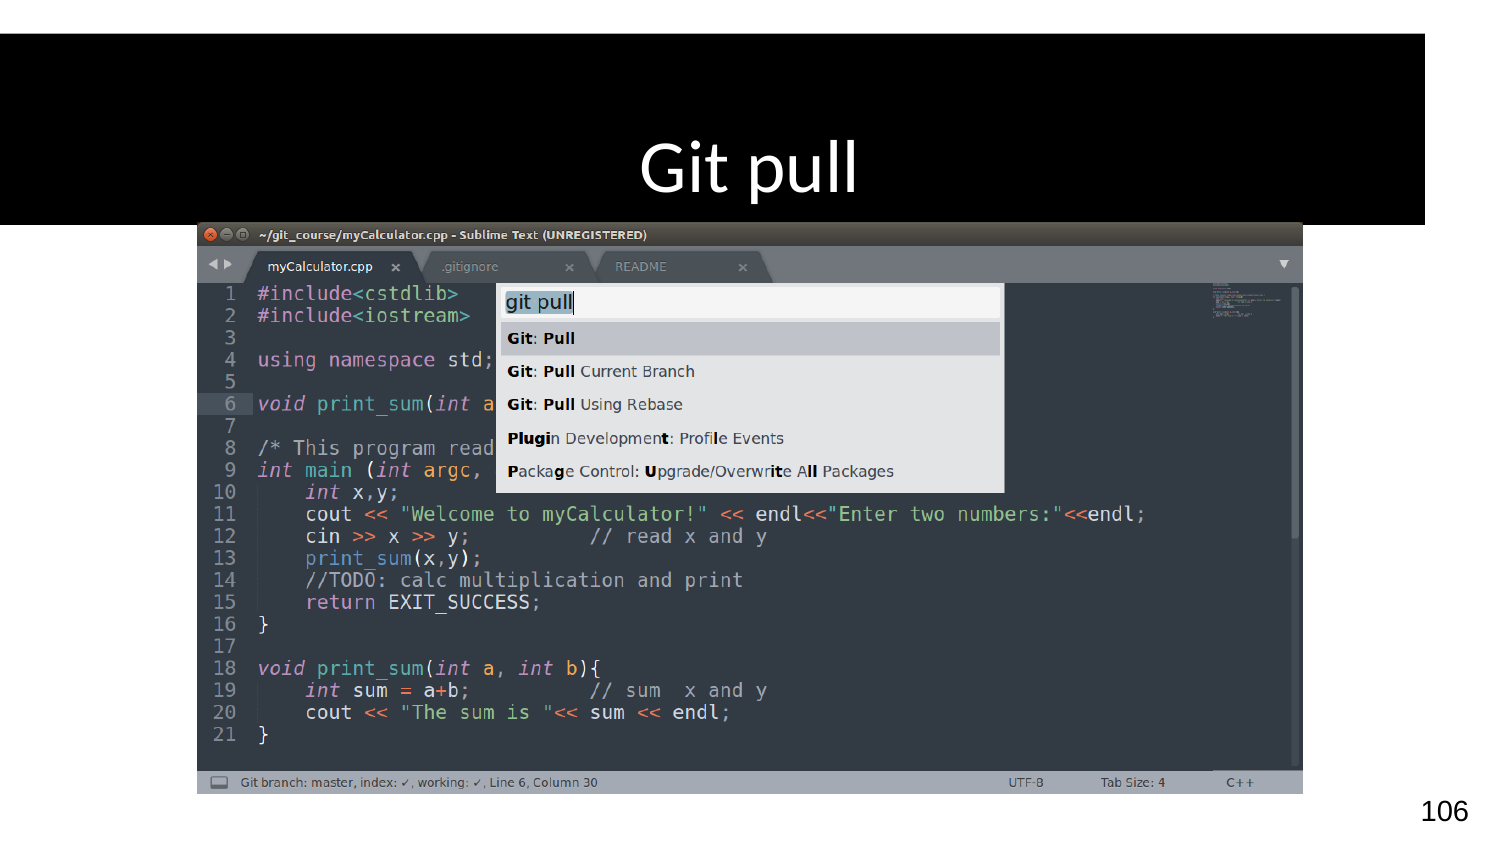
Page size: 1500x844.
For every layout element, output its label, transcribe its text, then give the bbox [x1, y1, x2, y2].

title Git pull [75, 33, 1425, 223]
picture [197, 222, 1303, 794]
